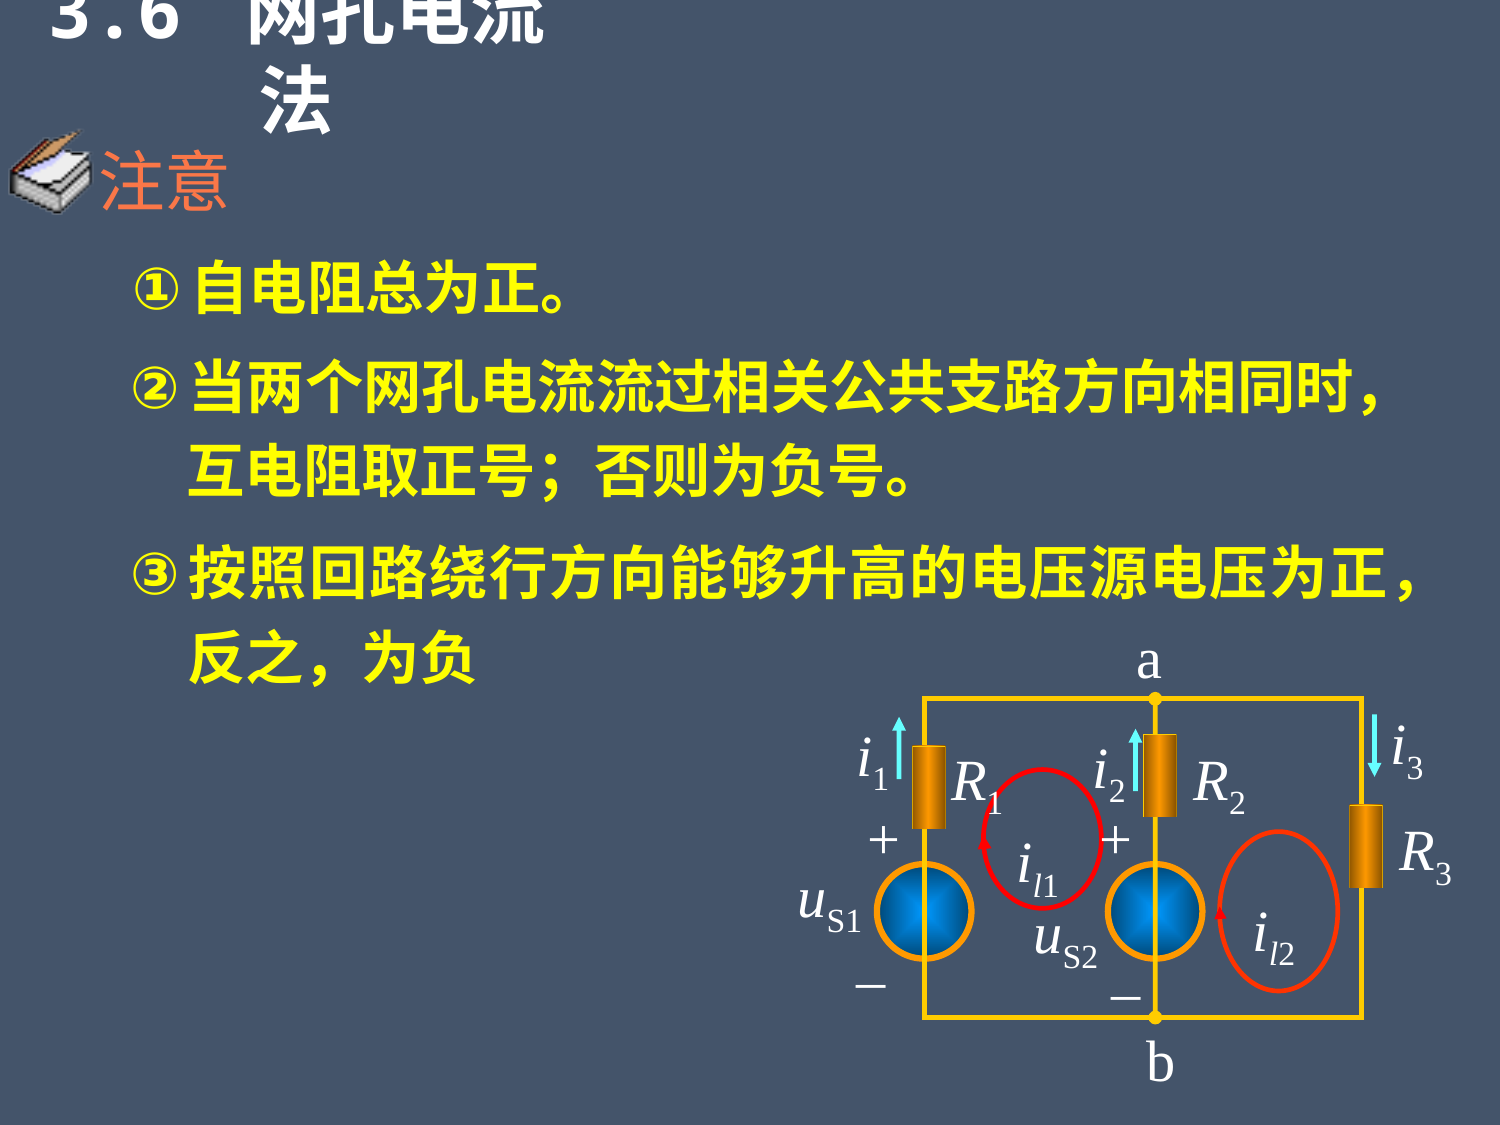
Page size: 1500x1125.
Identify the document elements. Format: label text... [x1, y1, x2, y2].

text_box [782, 698, 1490, 1032]
text_box b [1131, 1032, 1191, 1100]
text_box 按照回路绕行方向能够升高的电压源电压为正，反之，为负 [116, 515, 1463, 699]
text_box 自电阻总为正。 [117, 243, 721, 328]
text_box 当两个网孔电流流过相关公共支路方向相同时，互电阻取正号；否则为负号。 [115, 328, 1465, 512]
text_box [0, 105, 247, 246]
text_box 3.6 网孔电流法 [0, 0, 593, 151]
text_box a [1121, 612, 1178, 698]
